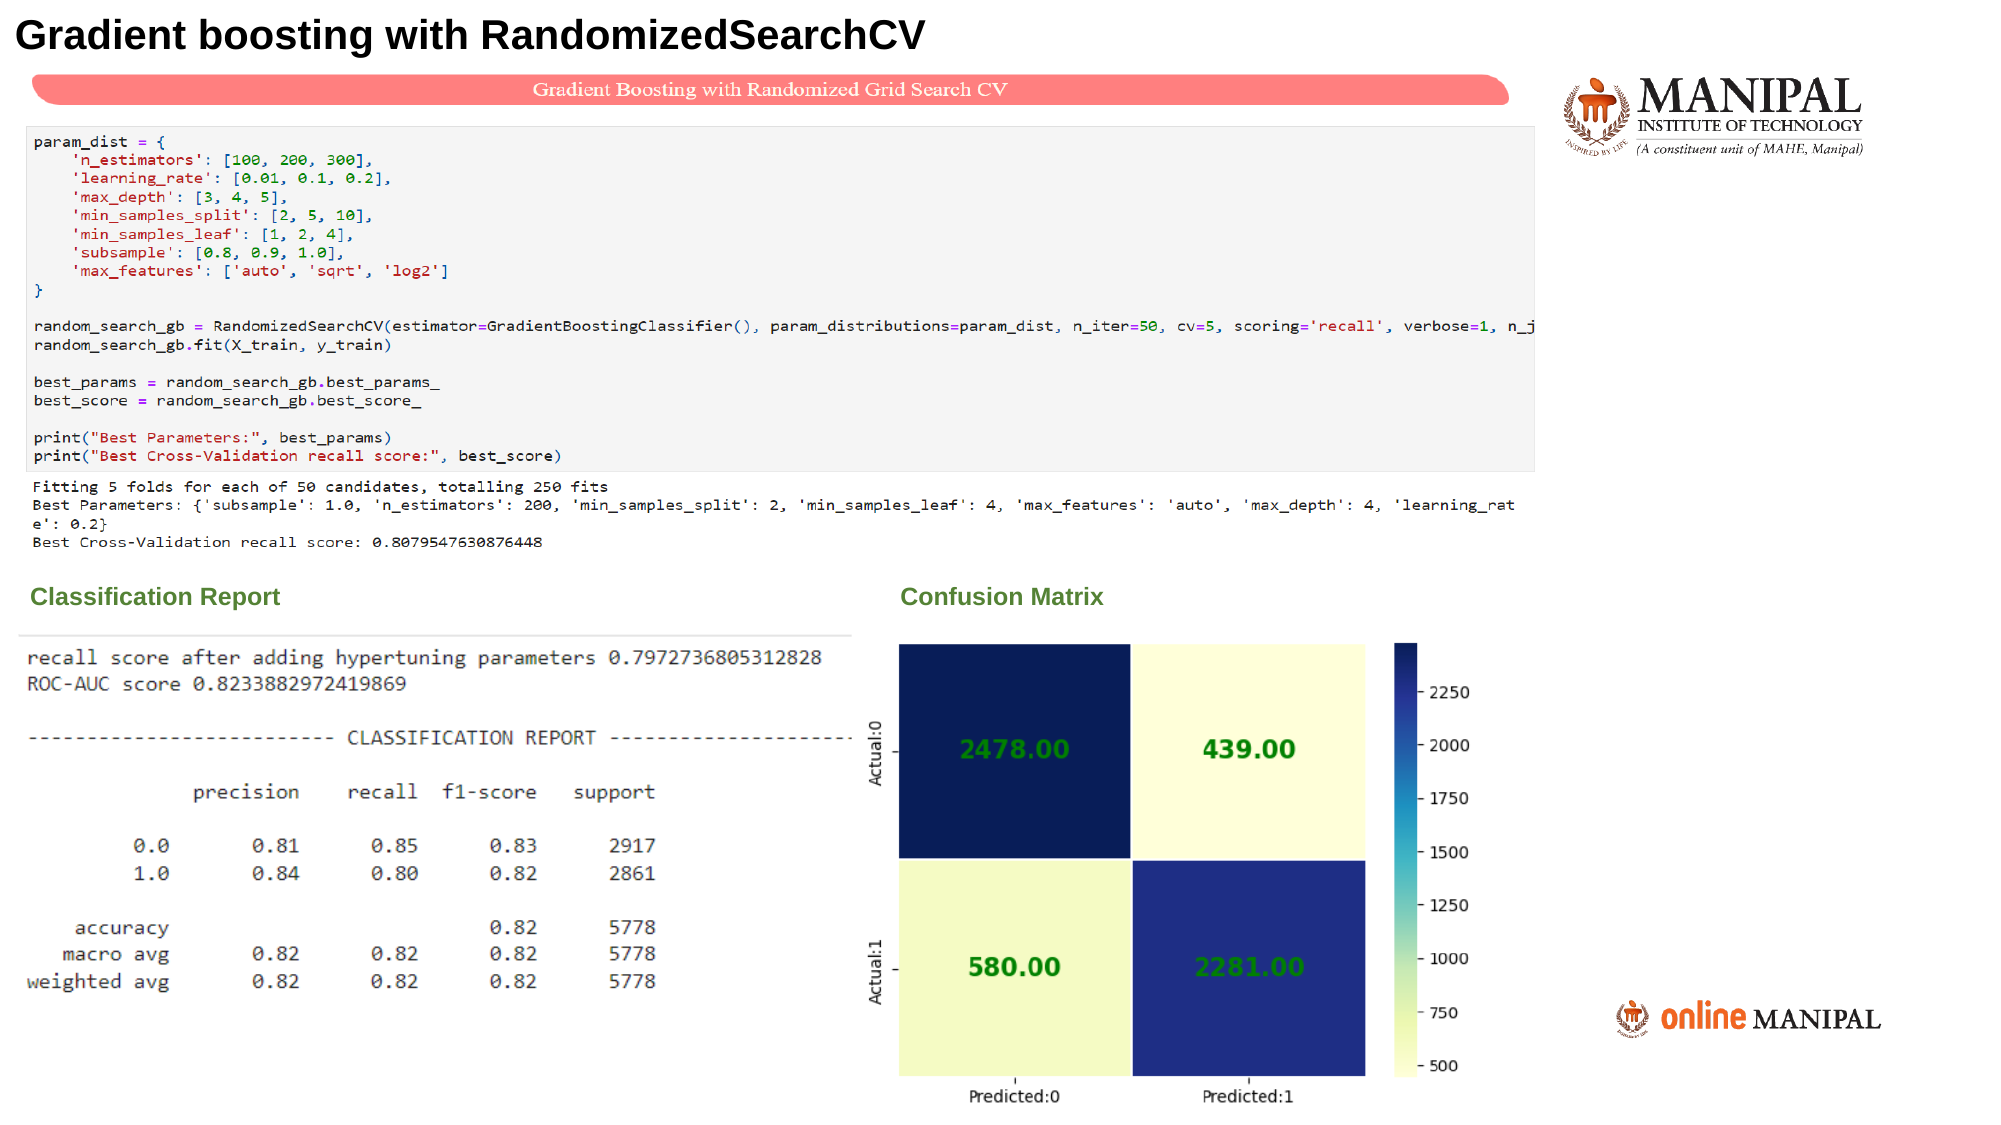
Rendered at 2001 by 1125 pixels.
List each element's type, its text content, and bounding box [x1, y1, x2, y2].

text_box Classification Report [15, 572, 847, 618]
picture [1599, 966, 1900, 1073]
picture [857, 615, 1495, 1125]
picture [18, 634, 852, 1024]
text_box Confusion Matrix [885, 572, 1717, 618]
text_box Gradient boosting with RandomizedSearchCV [0, 0, 2000, 65]
picture [15, 59, 1878, 556]
